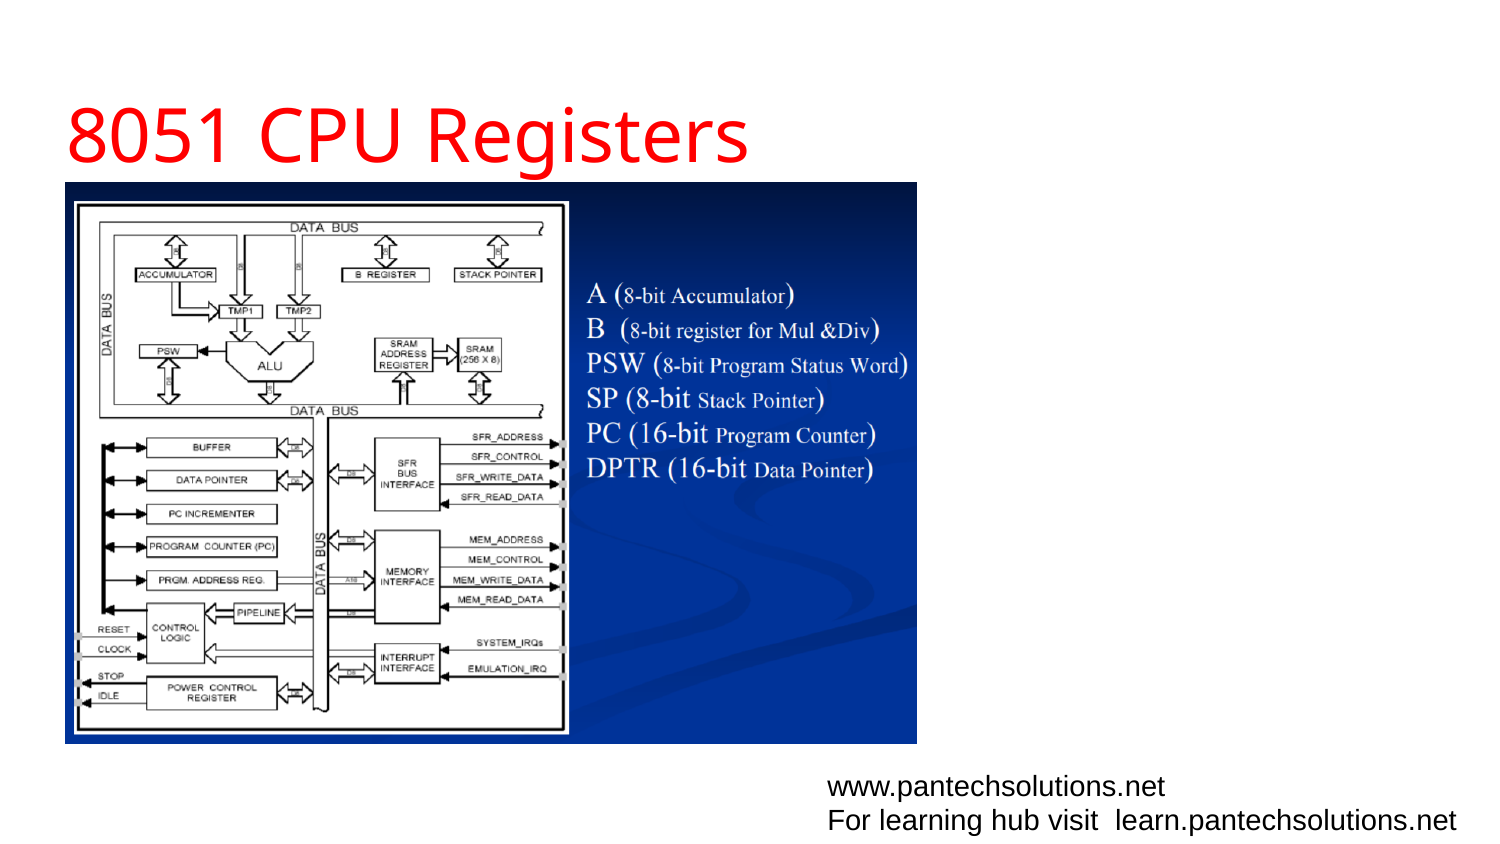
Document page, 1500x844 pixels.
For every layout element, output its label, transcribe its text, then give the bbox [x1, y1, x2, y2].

title 8051 CPU Registers [51, 72, 1449, 167]
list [64, 182, 917, 744]
slide_number www.pantechsolutions.net For learning hub visit learn.pantechsolutions.net [812, 759, 1500, 797]
